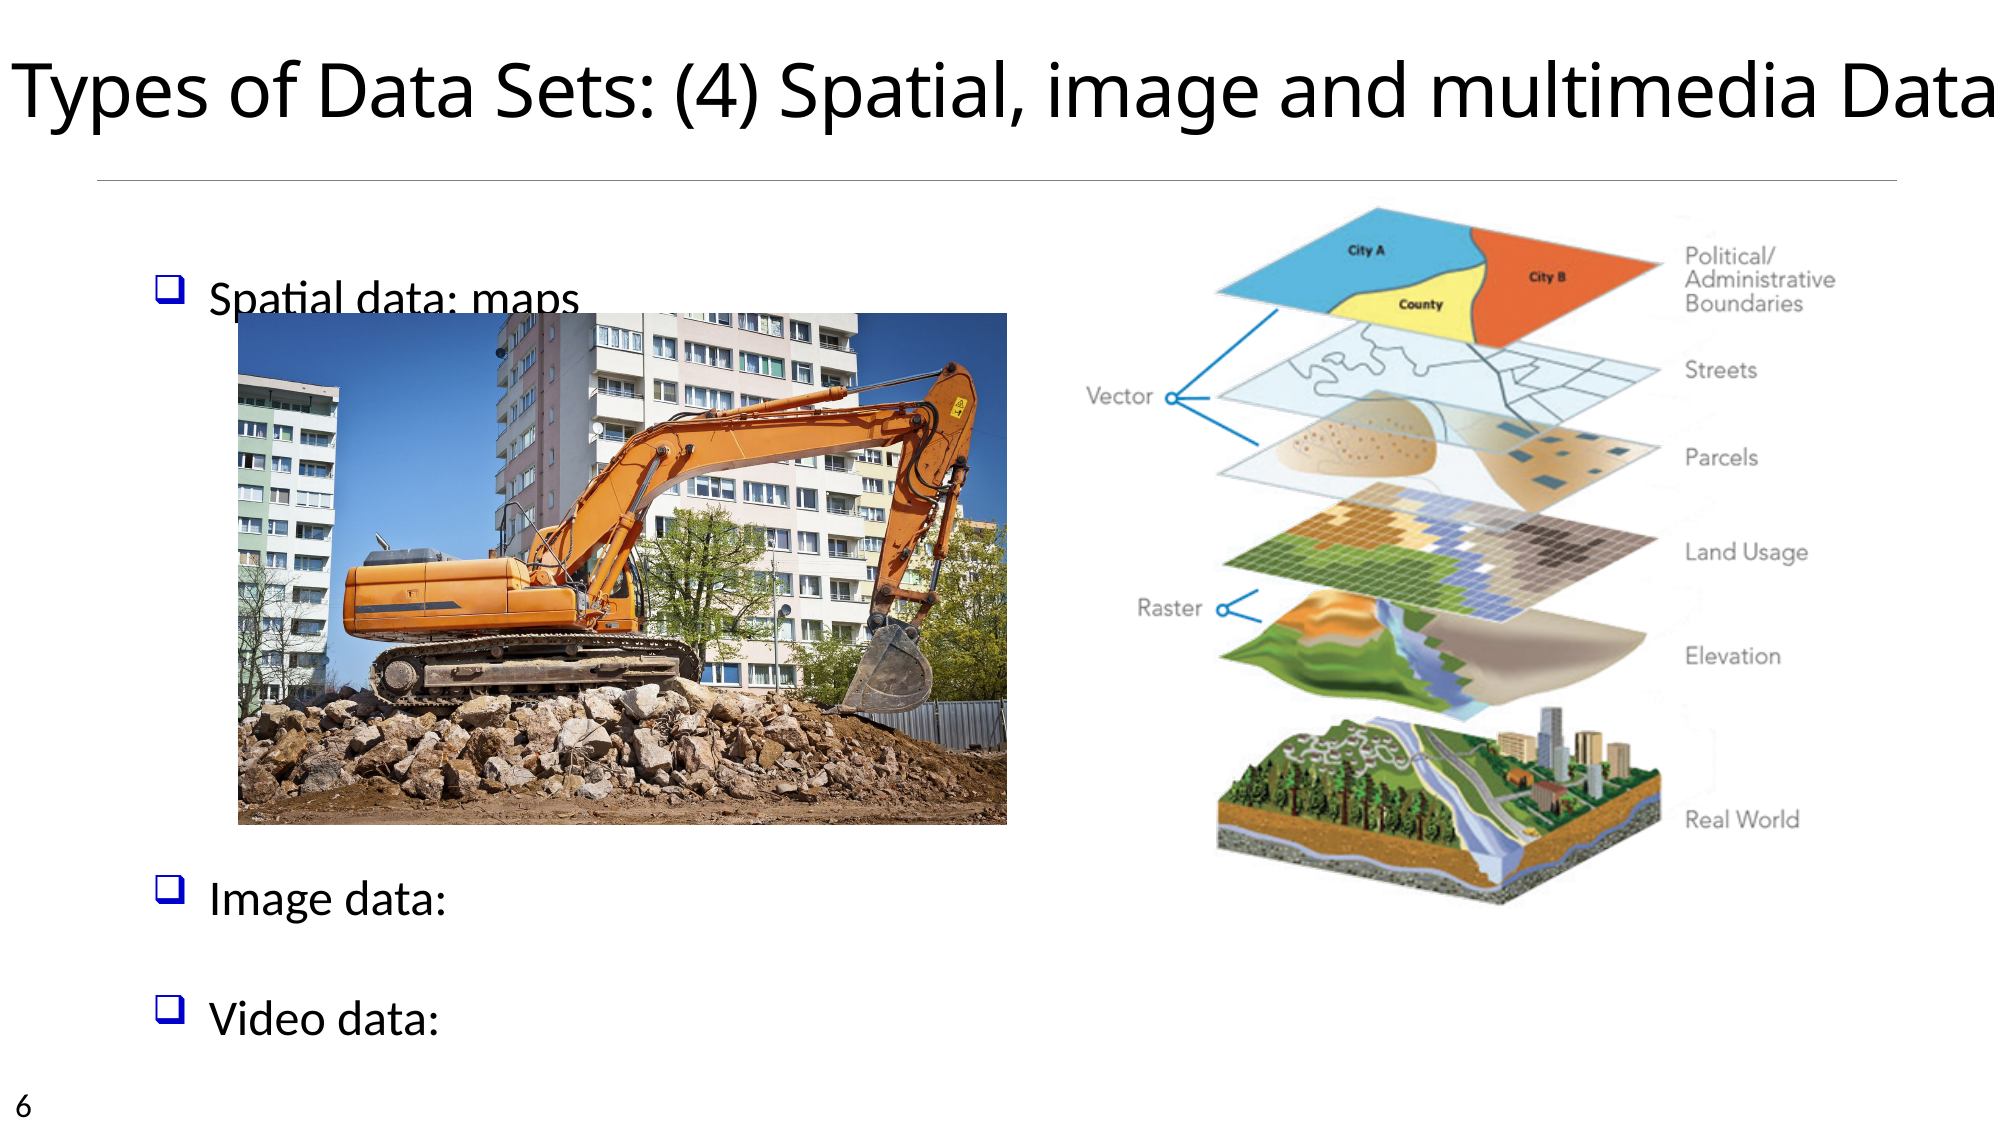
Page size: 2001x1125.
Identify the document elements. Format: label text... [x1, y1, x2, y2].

title Types of Data Sets: (4) Spatial, image and multimedia Data [0, 38, 2000, 151]
picture [238, 313, 1007, 826]
list Spatial data: maps Image data: Video data: [107, 197, 687, 804]
picture [1025, 197, 1897, 910]
